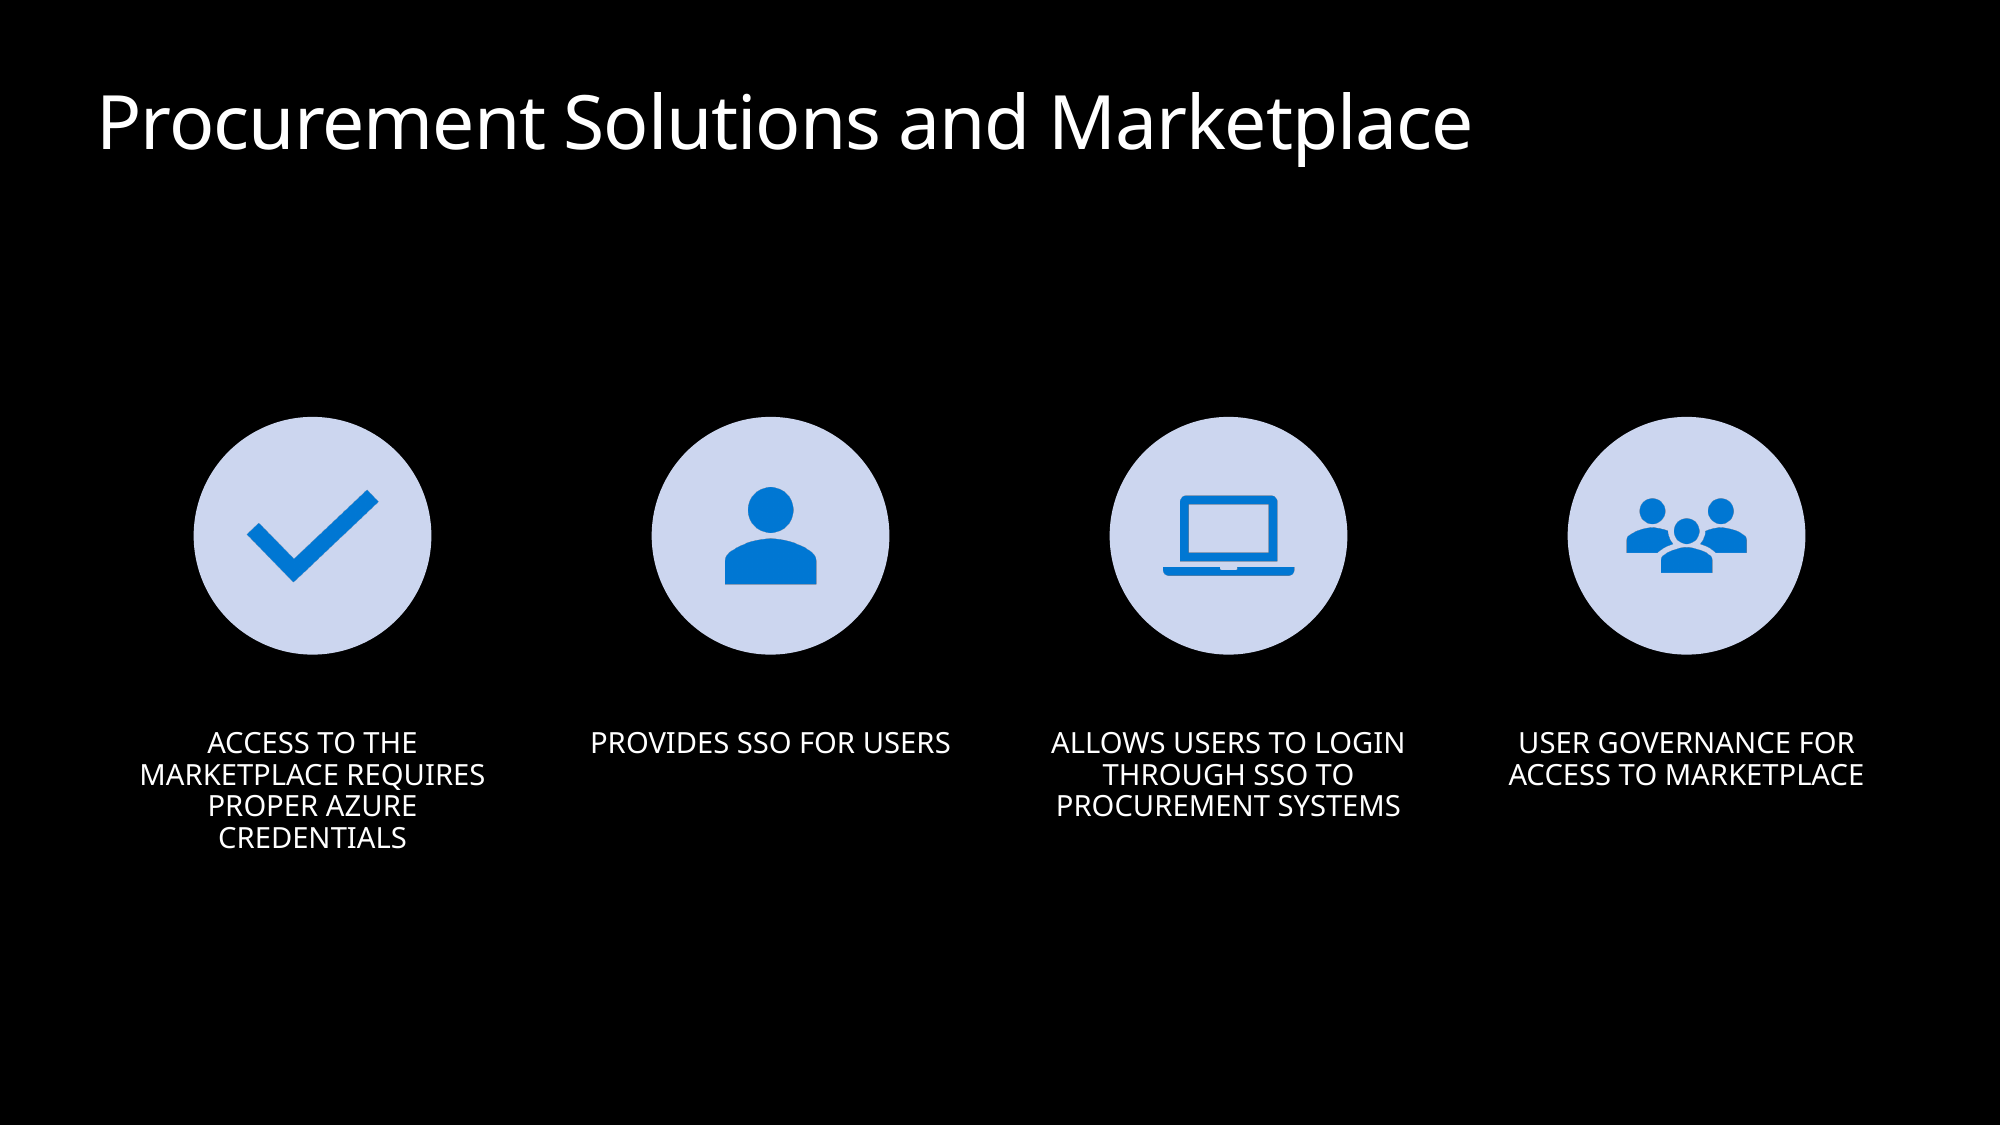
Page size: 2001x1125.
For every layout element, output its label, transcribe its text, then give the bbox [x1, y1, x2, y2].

title Procurement Solutions and Marketplace [96, 75, 1904, 166]
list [95, 235, 1904, 1029]
